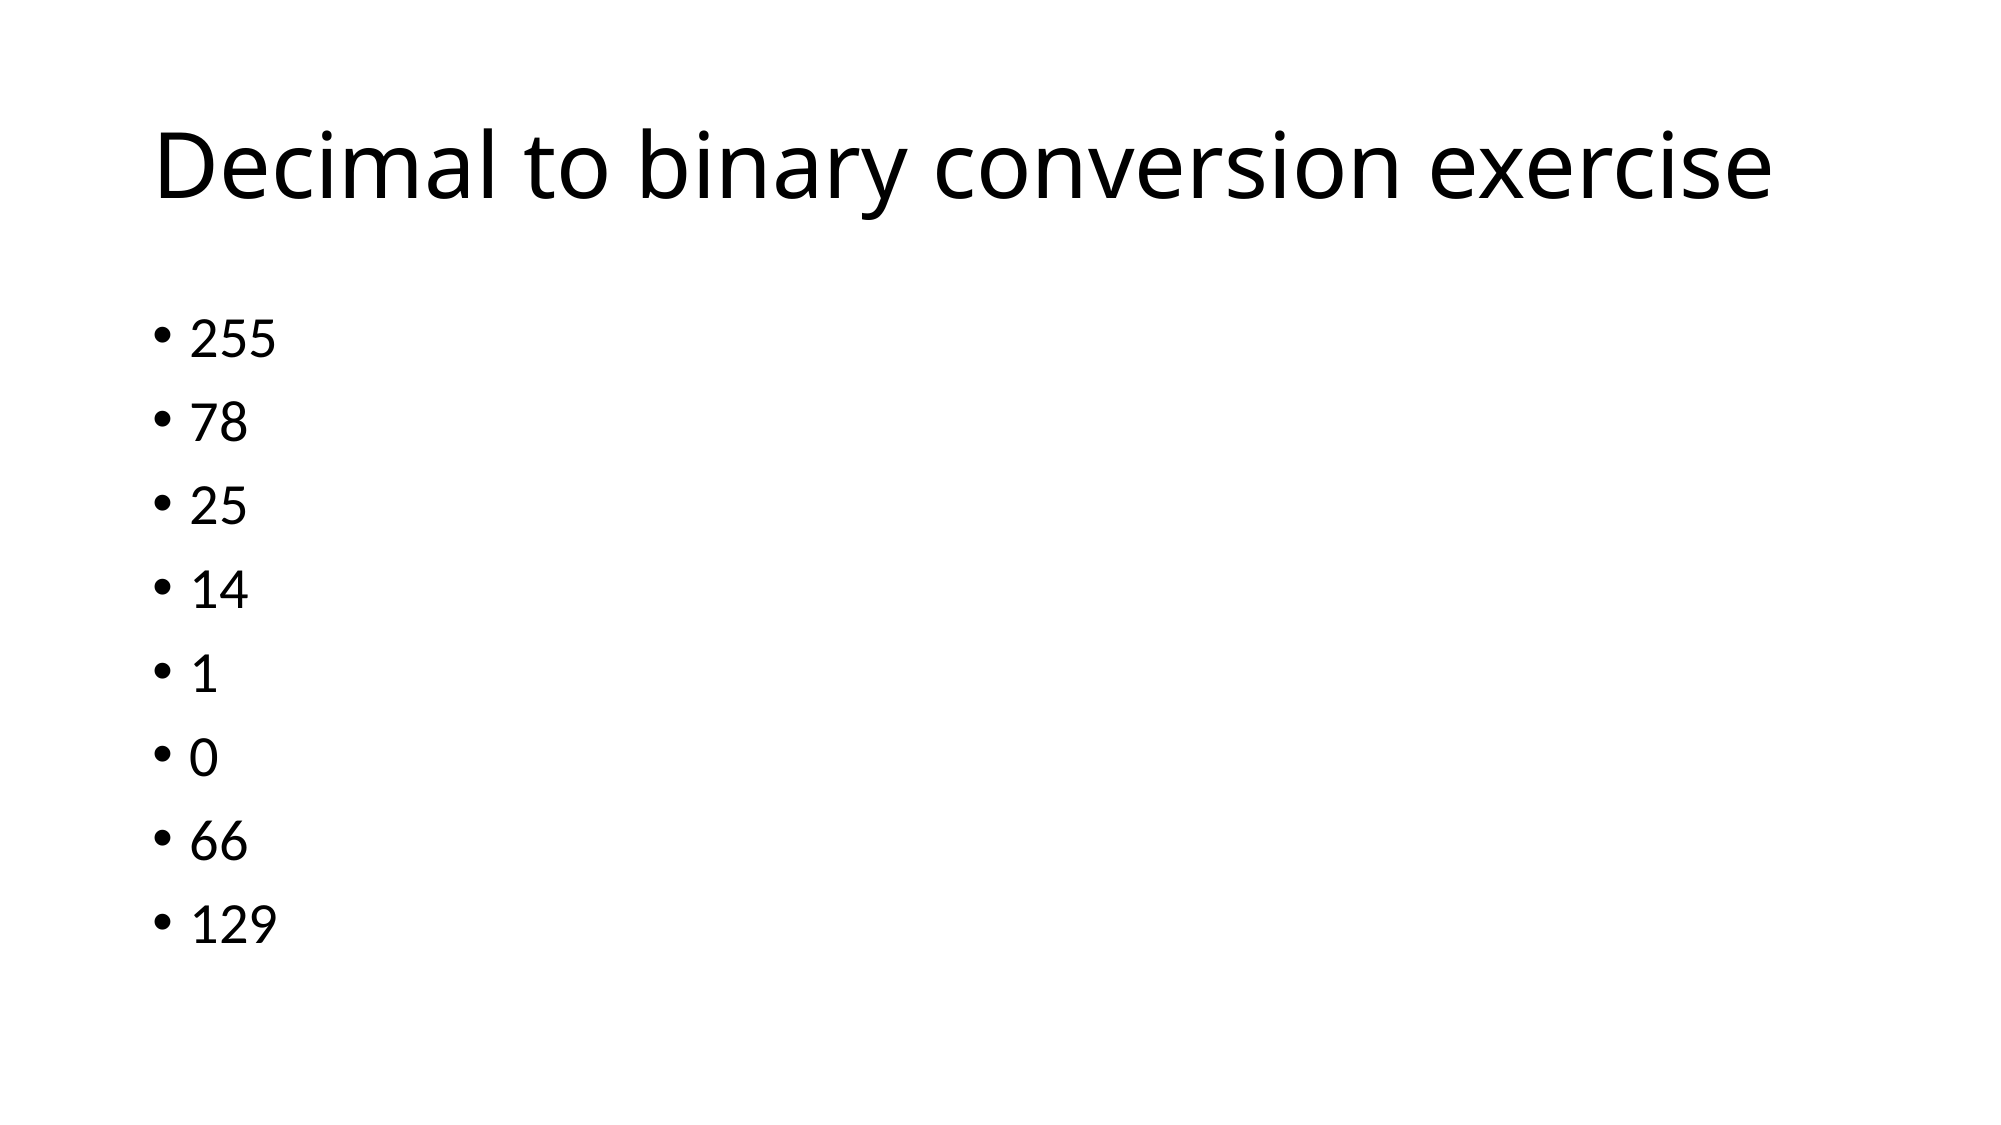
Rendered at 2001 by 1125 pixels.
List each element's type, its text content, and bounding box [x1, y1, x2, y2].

title Decimal to binary conversion exercise [137, 59, 1863, 278]
list 255 78 25 14 1 0 66 129 [137, 299, 1863, 1014]
